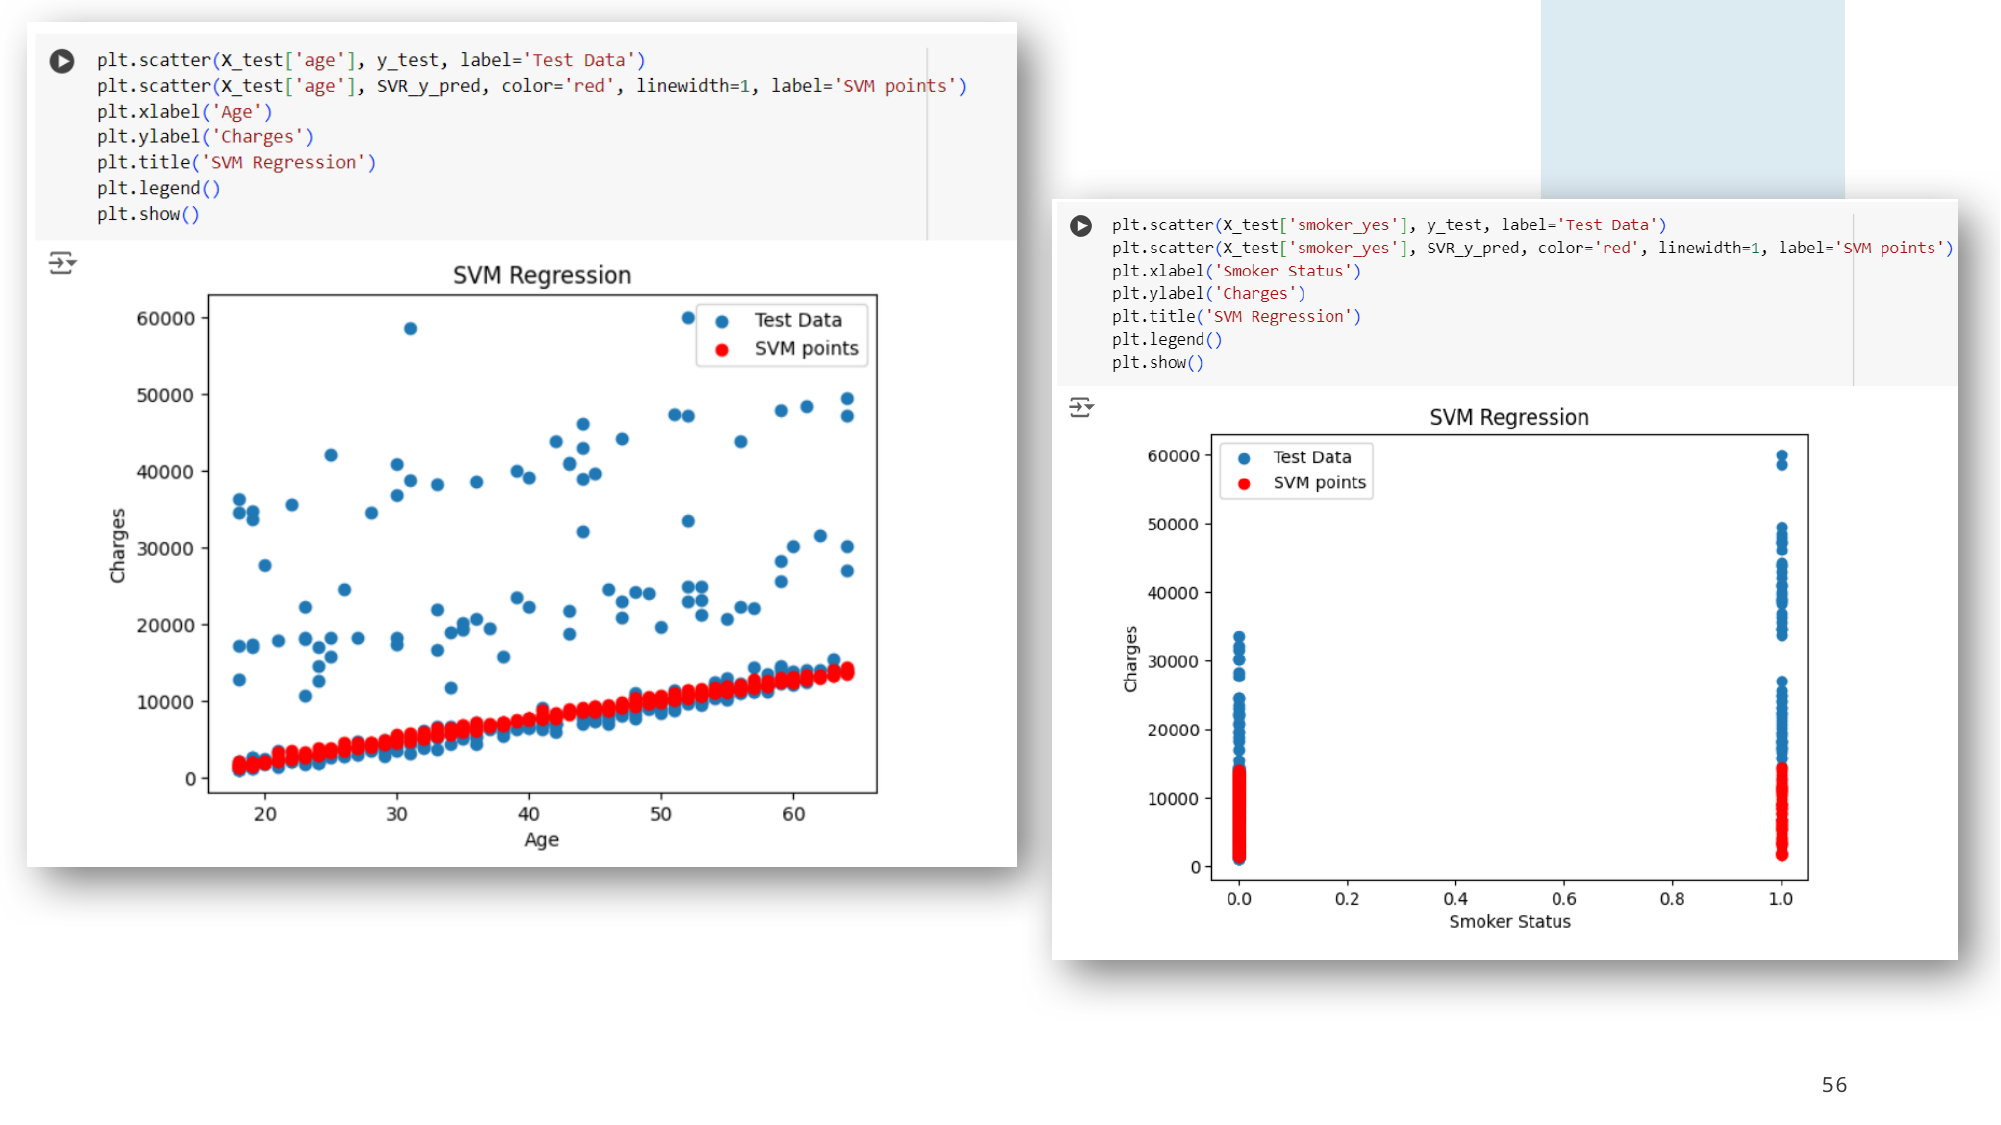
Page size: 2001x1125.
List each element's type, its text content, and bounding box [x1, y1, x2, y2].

picture [27, 22, 1017, 867]
slide_number 56 [1412, 1068, 1863, 1103]
picture [1052, 199, 1958, 960]
